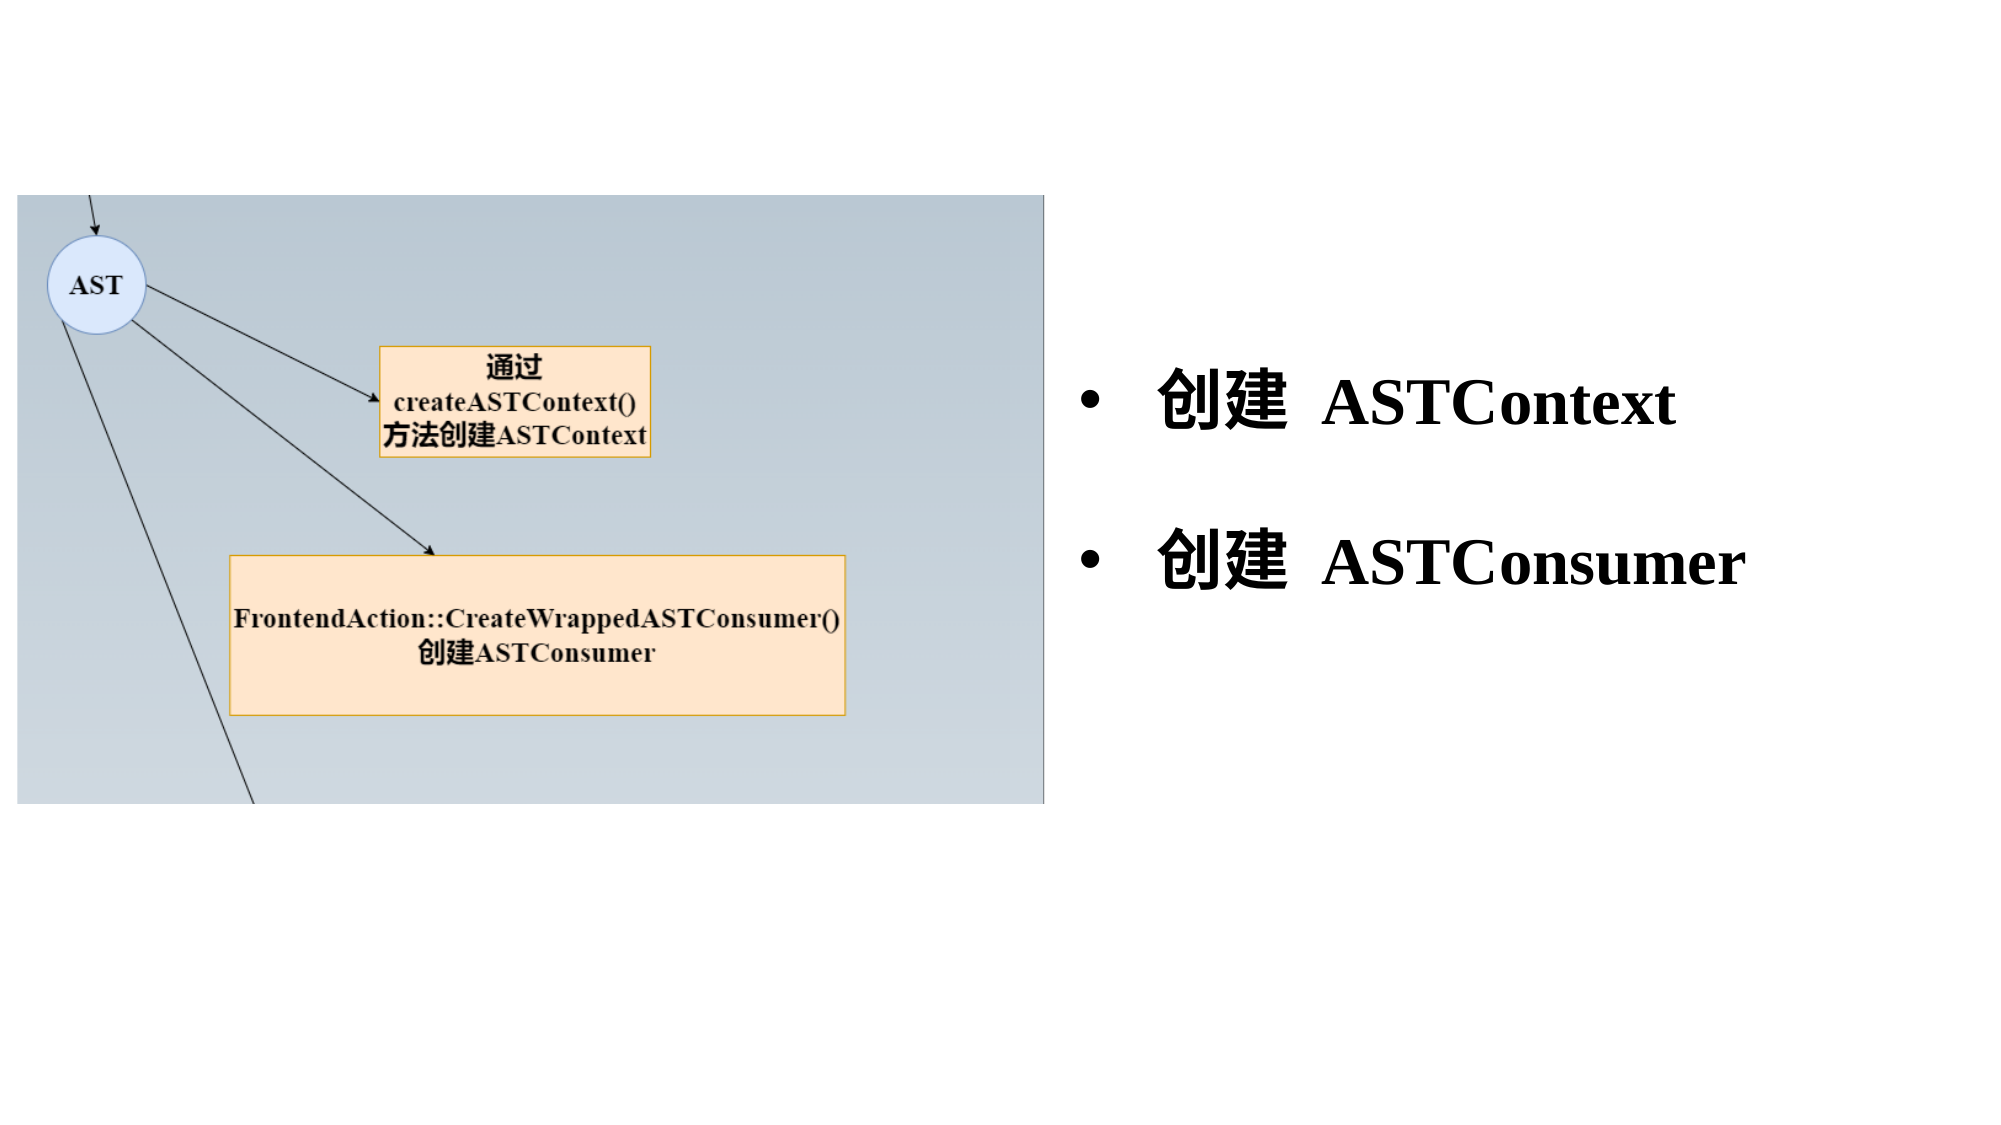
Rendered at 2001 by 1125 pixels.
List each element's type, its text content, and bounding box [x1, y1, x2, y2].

picture [17, 195, 1045, 804]
text_box 创建 ASTContext 创建 ASTConsumer [1063, 350, 1970, 606]
